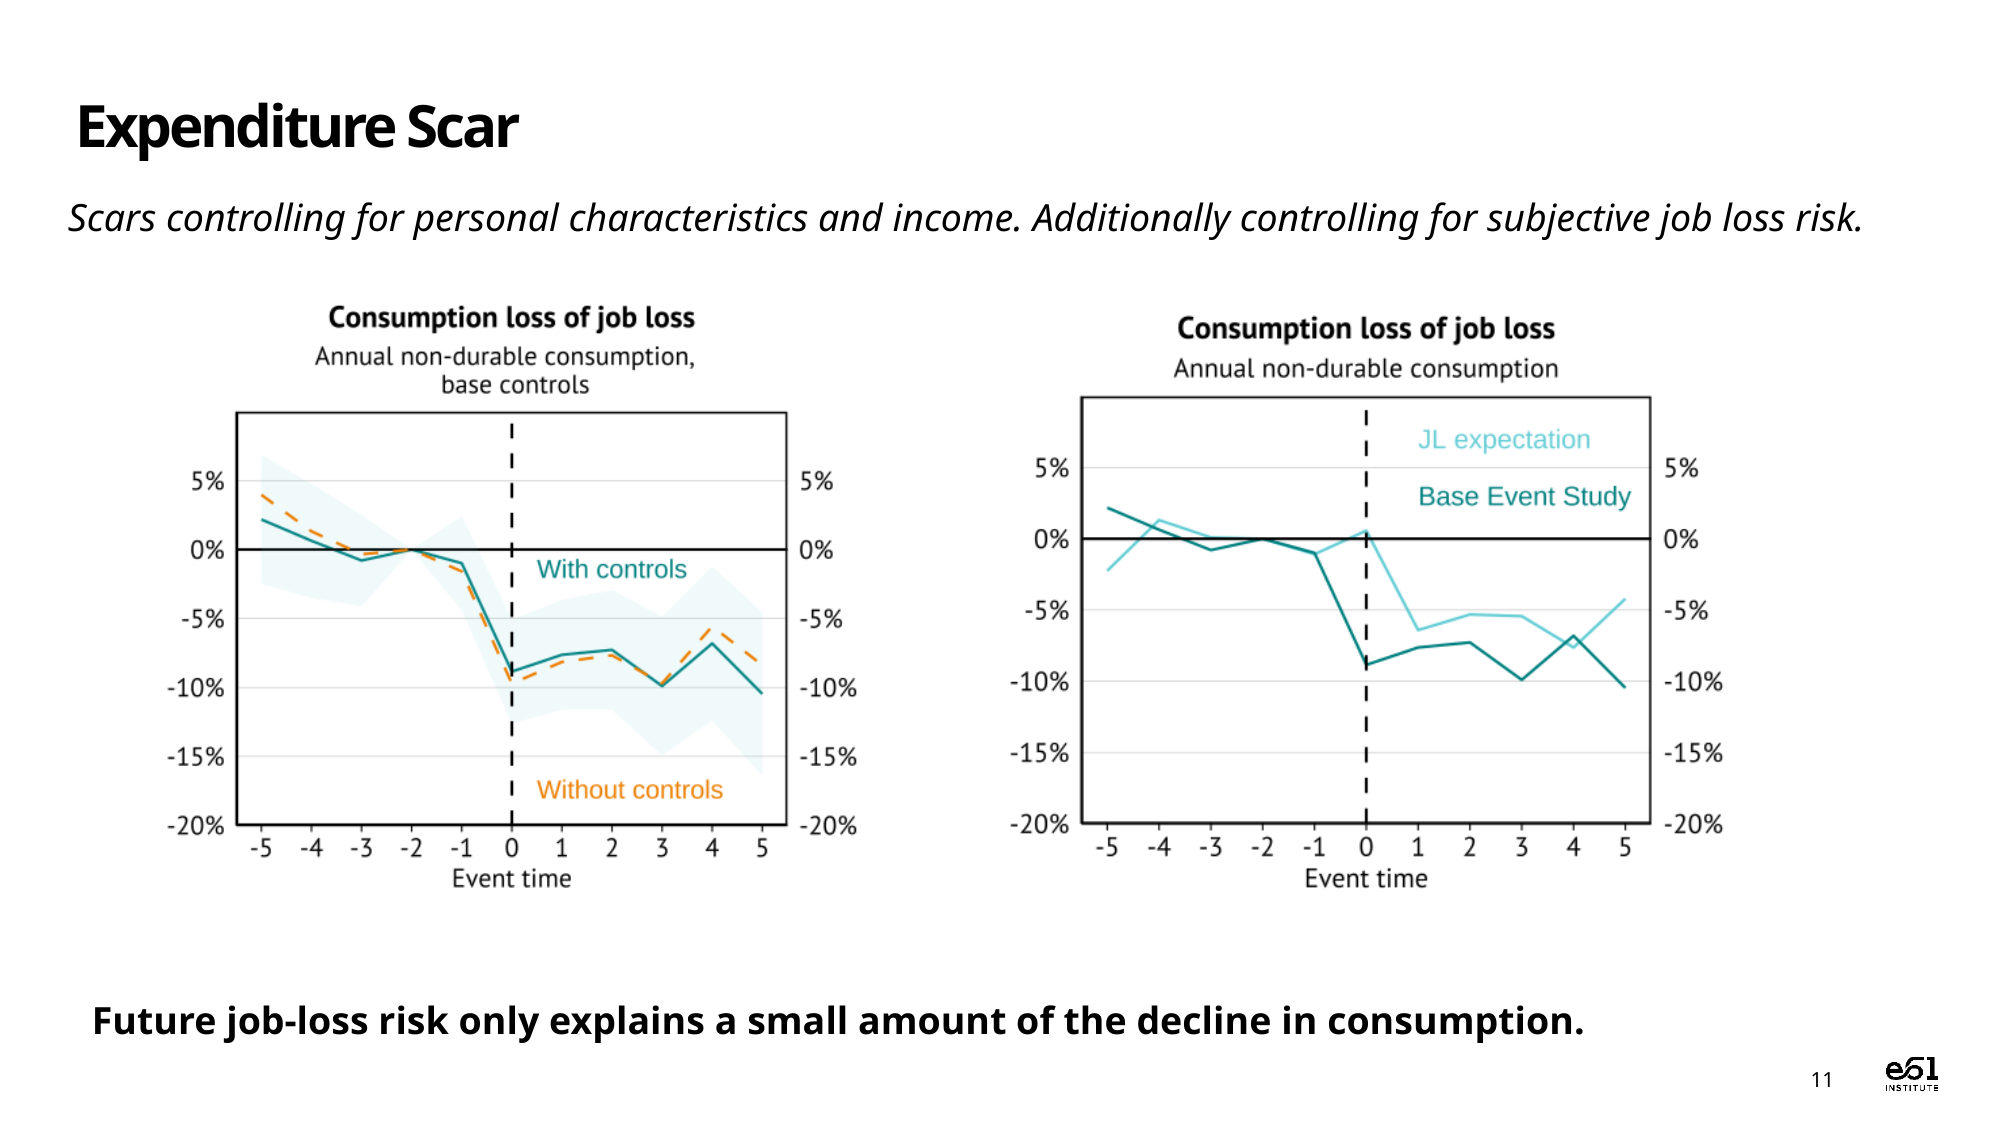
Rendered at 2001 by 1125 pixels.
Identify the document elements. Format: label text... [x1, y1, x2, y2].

text_box Future job-loss risk only explains a small amount of the decline in consumption. [77, 989, 1602, 1050]
title Expenditure Scar [60, 95, 1941, 211]
picture [1883, 1048, 1941, 1096]
slide_number 11 [1795, 1050, 1888, 1095]
text_box Scars controlling for personal characteristics and income. Additionally controlling for subjective job loss risk. [53, 186, 1882, 247]
picture [127, 302, 897, 897]
picture [969, 313, 1764, 897]
